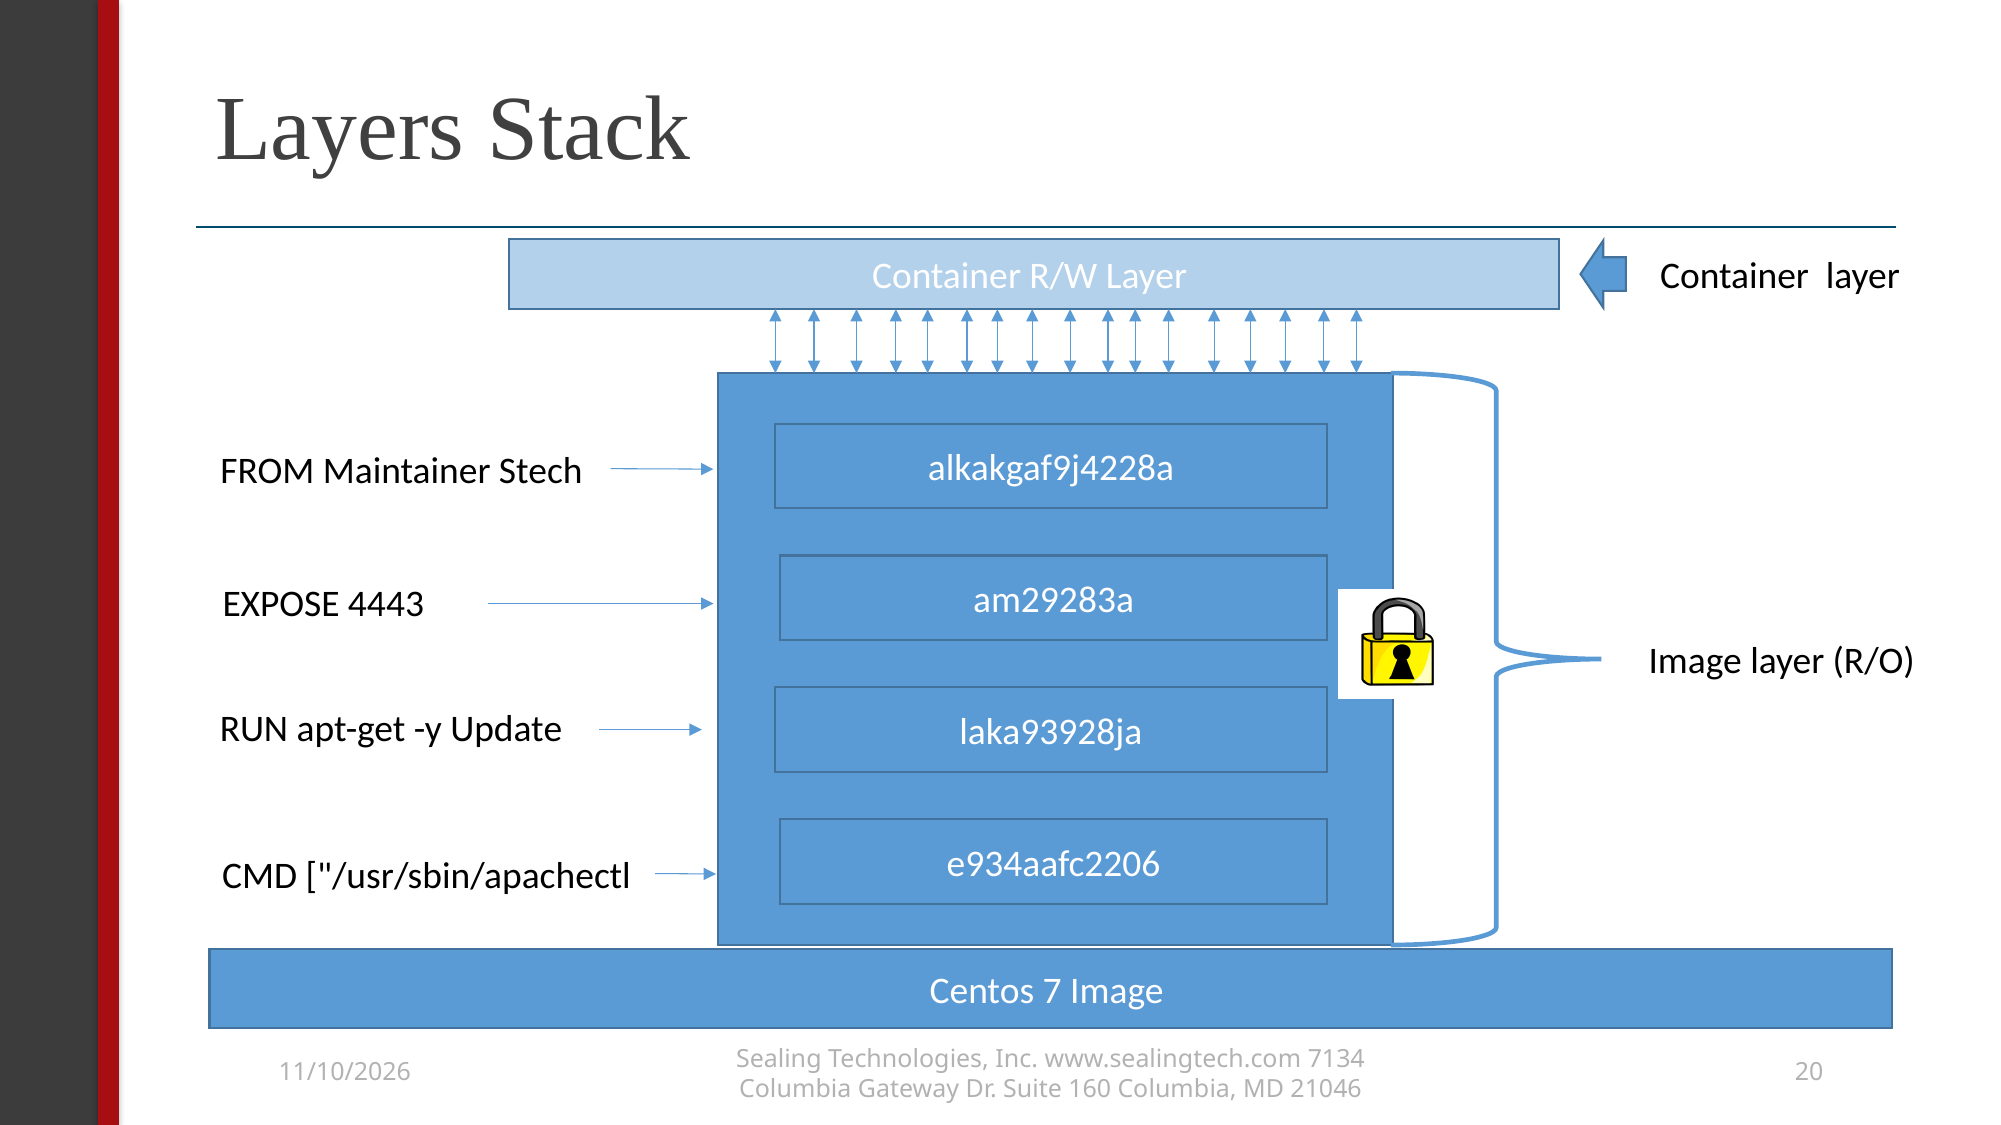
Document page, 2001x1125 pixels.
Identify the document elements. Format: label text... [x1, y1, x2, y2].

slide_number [263, 1042, 564, 1103]
text_box e934aafc2206 [779, 818, 1328, 905]
picture [1338, 589, 1455, 699]
text_box am29283a [779, 554, 1328, 641]
text_box laka93928ja [774, 686, 1328, 773]
text_box [1390, 372, 1602, 946]
title Layers Stack [199, 60, 1900, 200]
text_box Centos 7 Image [208, 948, 1893, 1029]
text_box FROM Maintainer Stech [205, 438, 611, 499]
text_box [1579, 237, 1627, 311]
text_box Container R/W Layer [508, 238, 1560, 310]
text_box [717, 372, 1390, 946]
text_box CMD ["/usr/sbin/apachectl [207, 843, 656, 904]
text_box Image layer (R/O) [1633, 628, 1989, 689]
text_box Container layer [1645, 243, 2000, 304]
slide_number 20 [1538, 1042, 1839, 1103]
footer Sealing Technologies, Inc. www.sealingtech.com 7134 Columbia Gateway Dr. Suite 160 Columbia, MD 21046 [713, 1042, 1389, 1103]
text_box RUN apt-get -y Update [205, 696, 583, 757]
text_box alkakgaf9j4228a [774, 423, 1328, 509]
text_box EXPOSE 4443 [207, 571, 611, 632]
